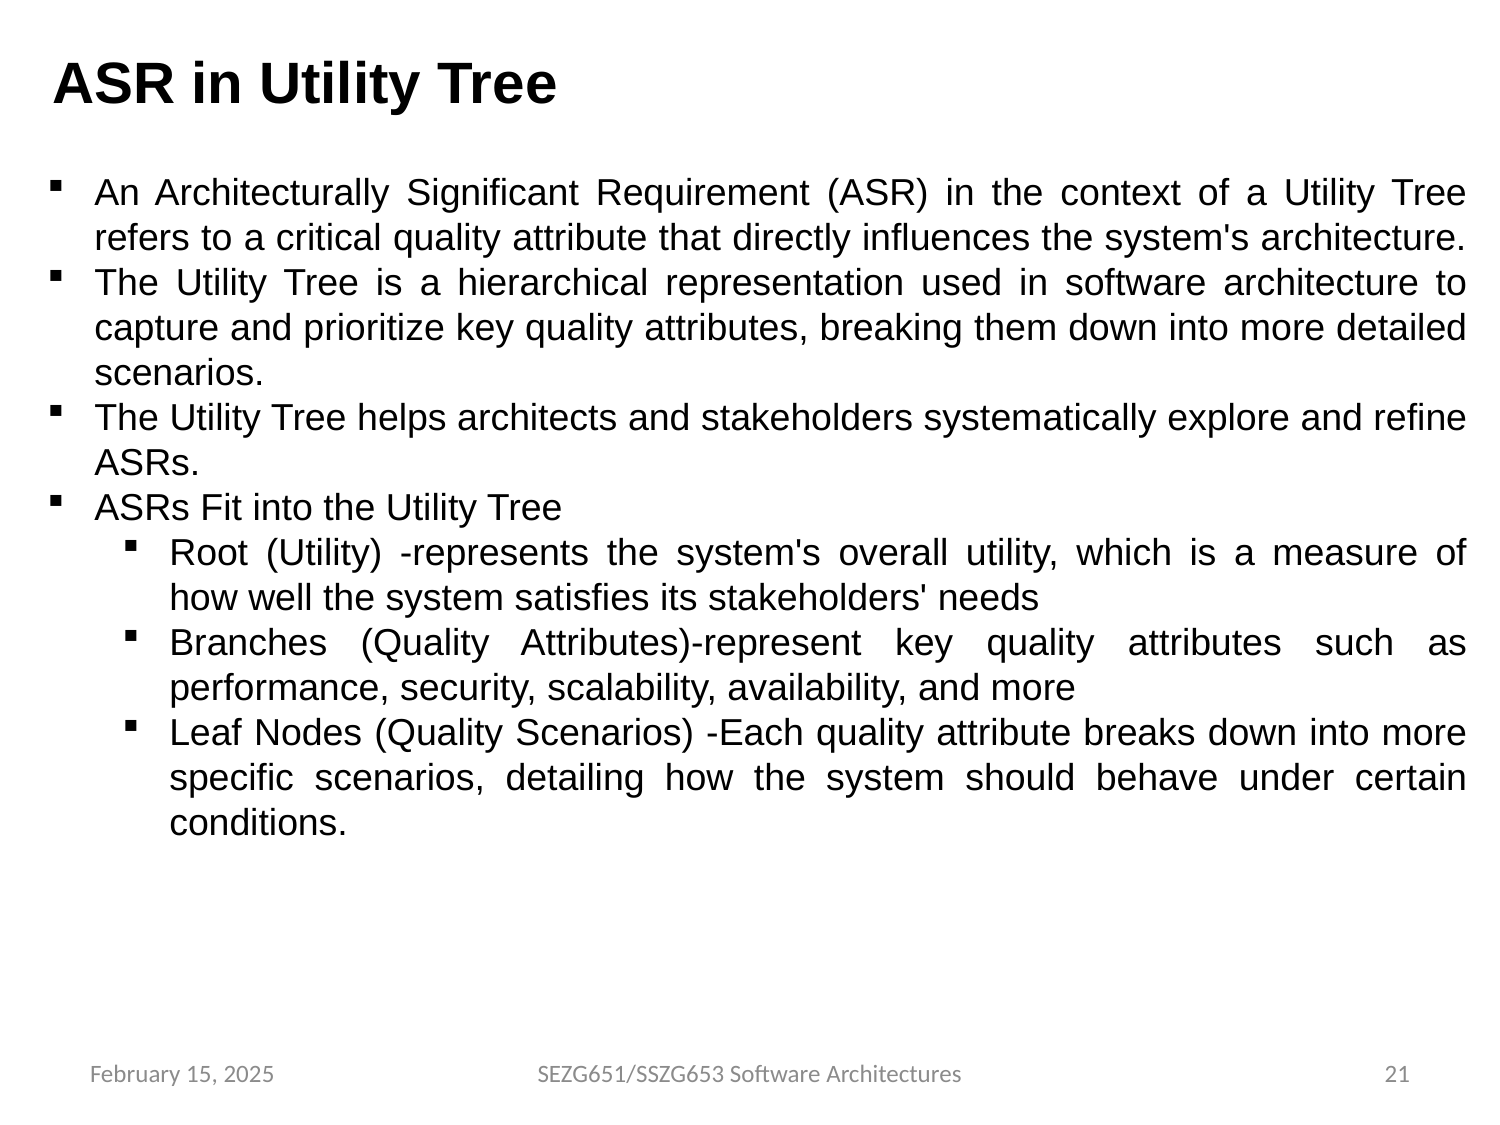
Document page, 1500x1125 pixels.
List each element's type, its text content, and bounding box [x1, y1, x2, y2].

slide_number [75, 1042, 425, 1103]
text_box ASR in Utility Tree [31, 32, 580, 128]
footer SEZG651/SSZG653 Software Architectures [512, 1042, 988, 1103]
slide_number 21 [1074, 1042, 1425, 1103]
text_box An Architecturally Significant Requirement (ASR) in the context of a Utility Tree refers to a critical quality attribute that directly influences the system's architecture. The Utility Tree is a hierarchical representation used in software architecture to capture and prioritize key quality attributes, breaking them down into more detailed scenarios. The Utility Tree helps architects and stakeholders systematically explore and refine ASRs. ASRs Fit into the Utility Tree Root (Utility) -represents the system's overall utility, which is a measure of how well the system satisfies its stakeholders' needs Branches (Quality Attributes)-represent key quality attributes such as performance, security, scalability, availability, and more Leaf Nodes (Quality Scenarios) -Each quality attribute breaks down into more specific scenarios, detailing how the system should behave under certain conditions. [32, 160, 1483, 851]
